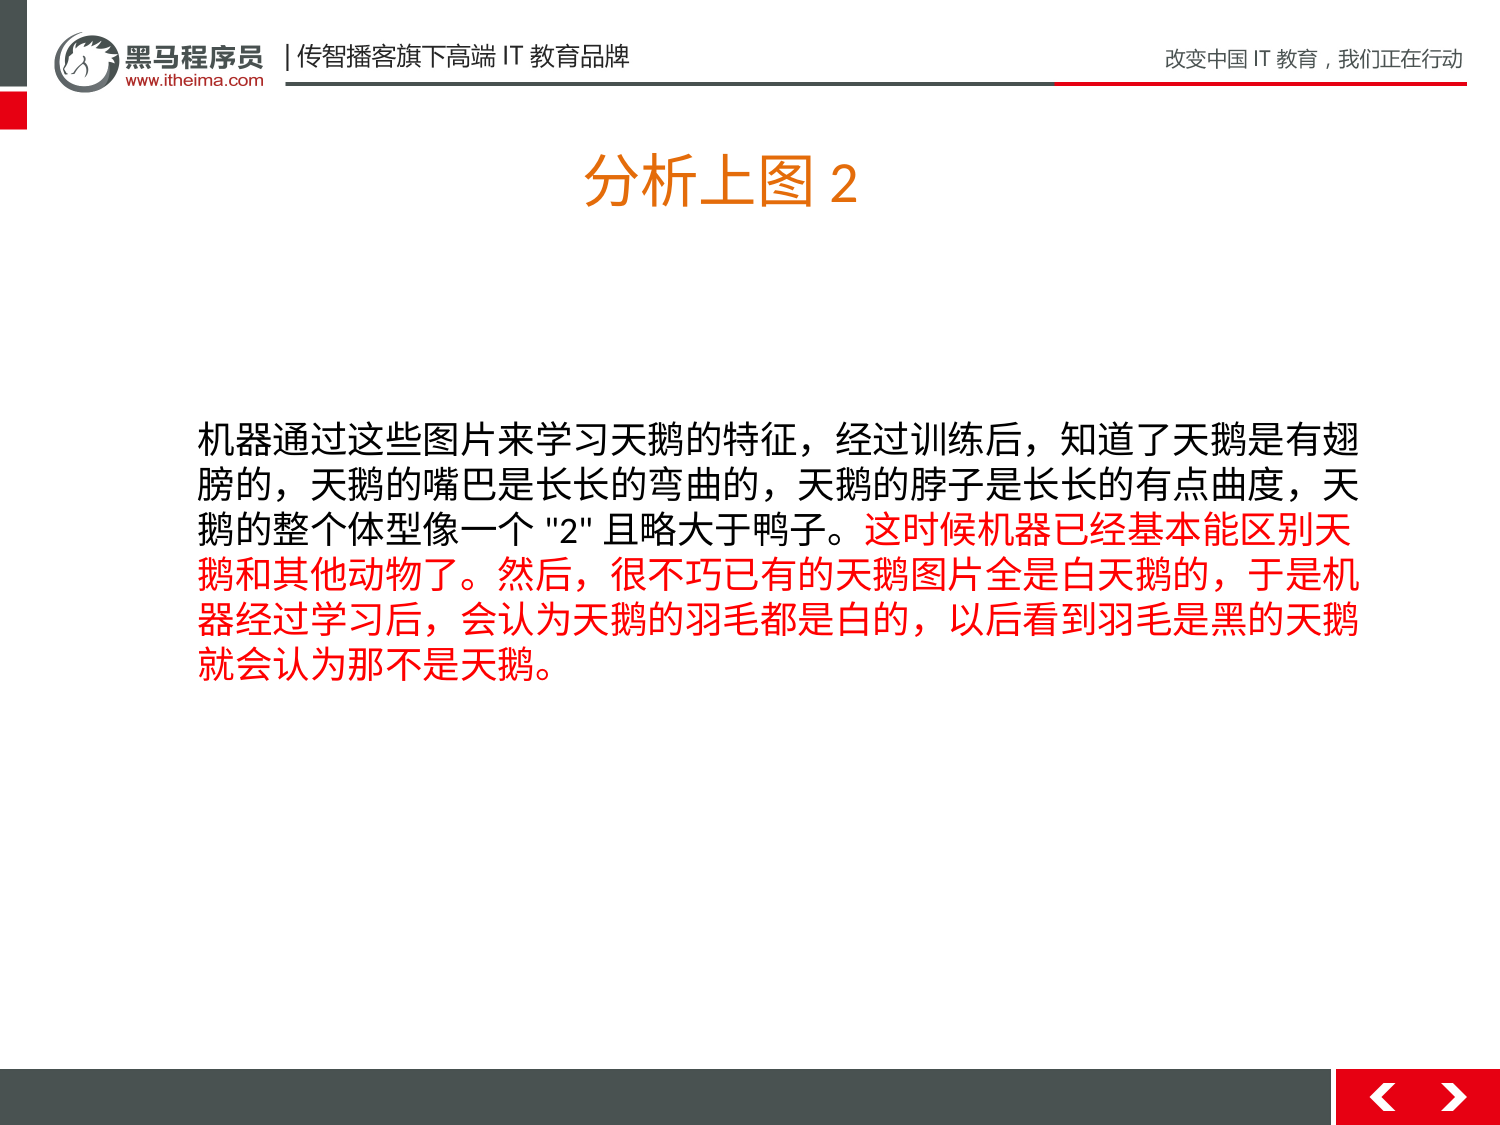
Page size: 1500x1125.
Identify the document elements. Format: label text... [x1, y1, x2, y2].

text_box 分析上图2 [567, 137, 874, 222]
picture [0, 0, 1500, 1125]
text_box 机器通过这些图片来学习天鹅的特征，经过训练后，知道了天鹅是有翅膀的，天鹅的嘴巴是长长的弯曲的，天鹅的脖子是长长的有点曲度，天鹅的整个体型像一个"2"且略大于鸭子。这时候机器已经基本能区别天鹅和其他动物了。然后，很不巧已有的天鹅图片全是白天鹅的，于是机器经过学习后，会认为天鹅的羽毛都是白的，以后看到羽毛是黑的天鹅就会认为那不是天鹅。 [182, 408, 1400, 694]
